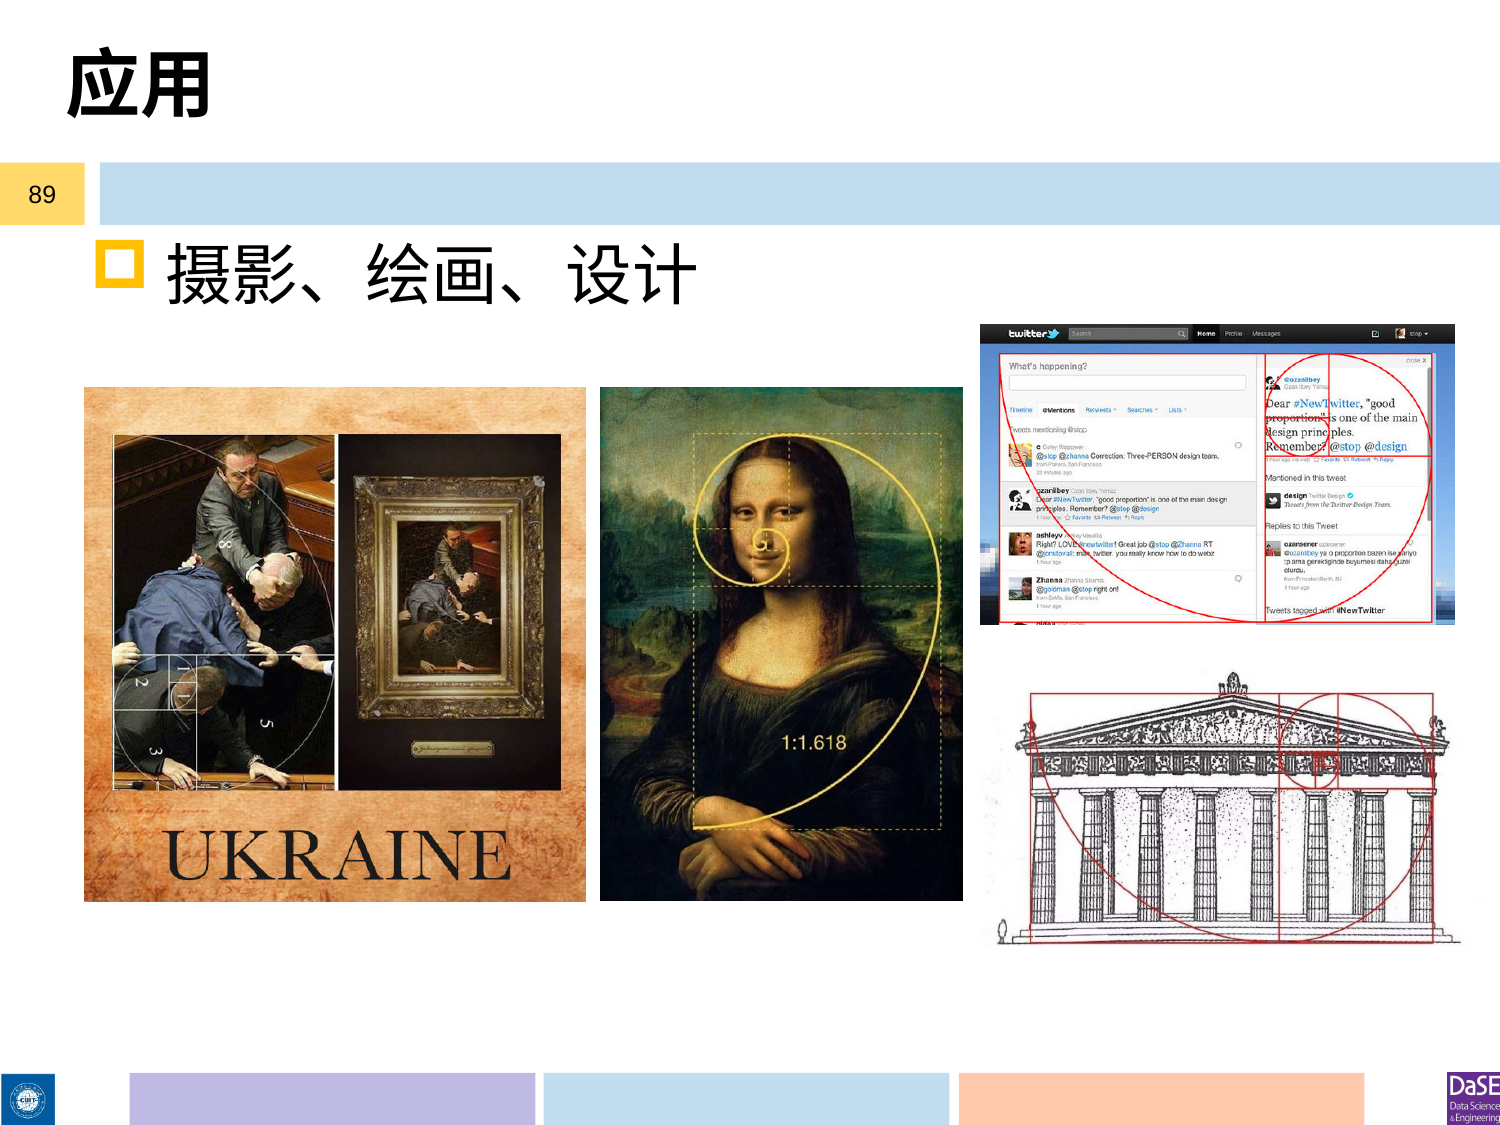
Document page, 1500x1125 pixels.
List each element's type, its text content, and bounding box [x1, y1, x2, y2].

picture [976, 669, 1485, 947]
list 摄影、绘画、设计 [75, 224, 1425, 1005]
picture [980, 324, 1455, 625]
title 应用 [50, 0, 1459, 175]
picture [0, 1072, 56, 1125]
picture [84, 387, 586, 902]
picture [599, 387, 963, 901]
slide_number 89 [0, 162, 85, 225]
picture [1447, 1072, 1500, 1125]
